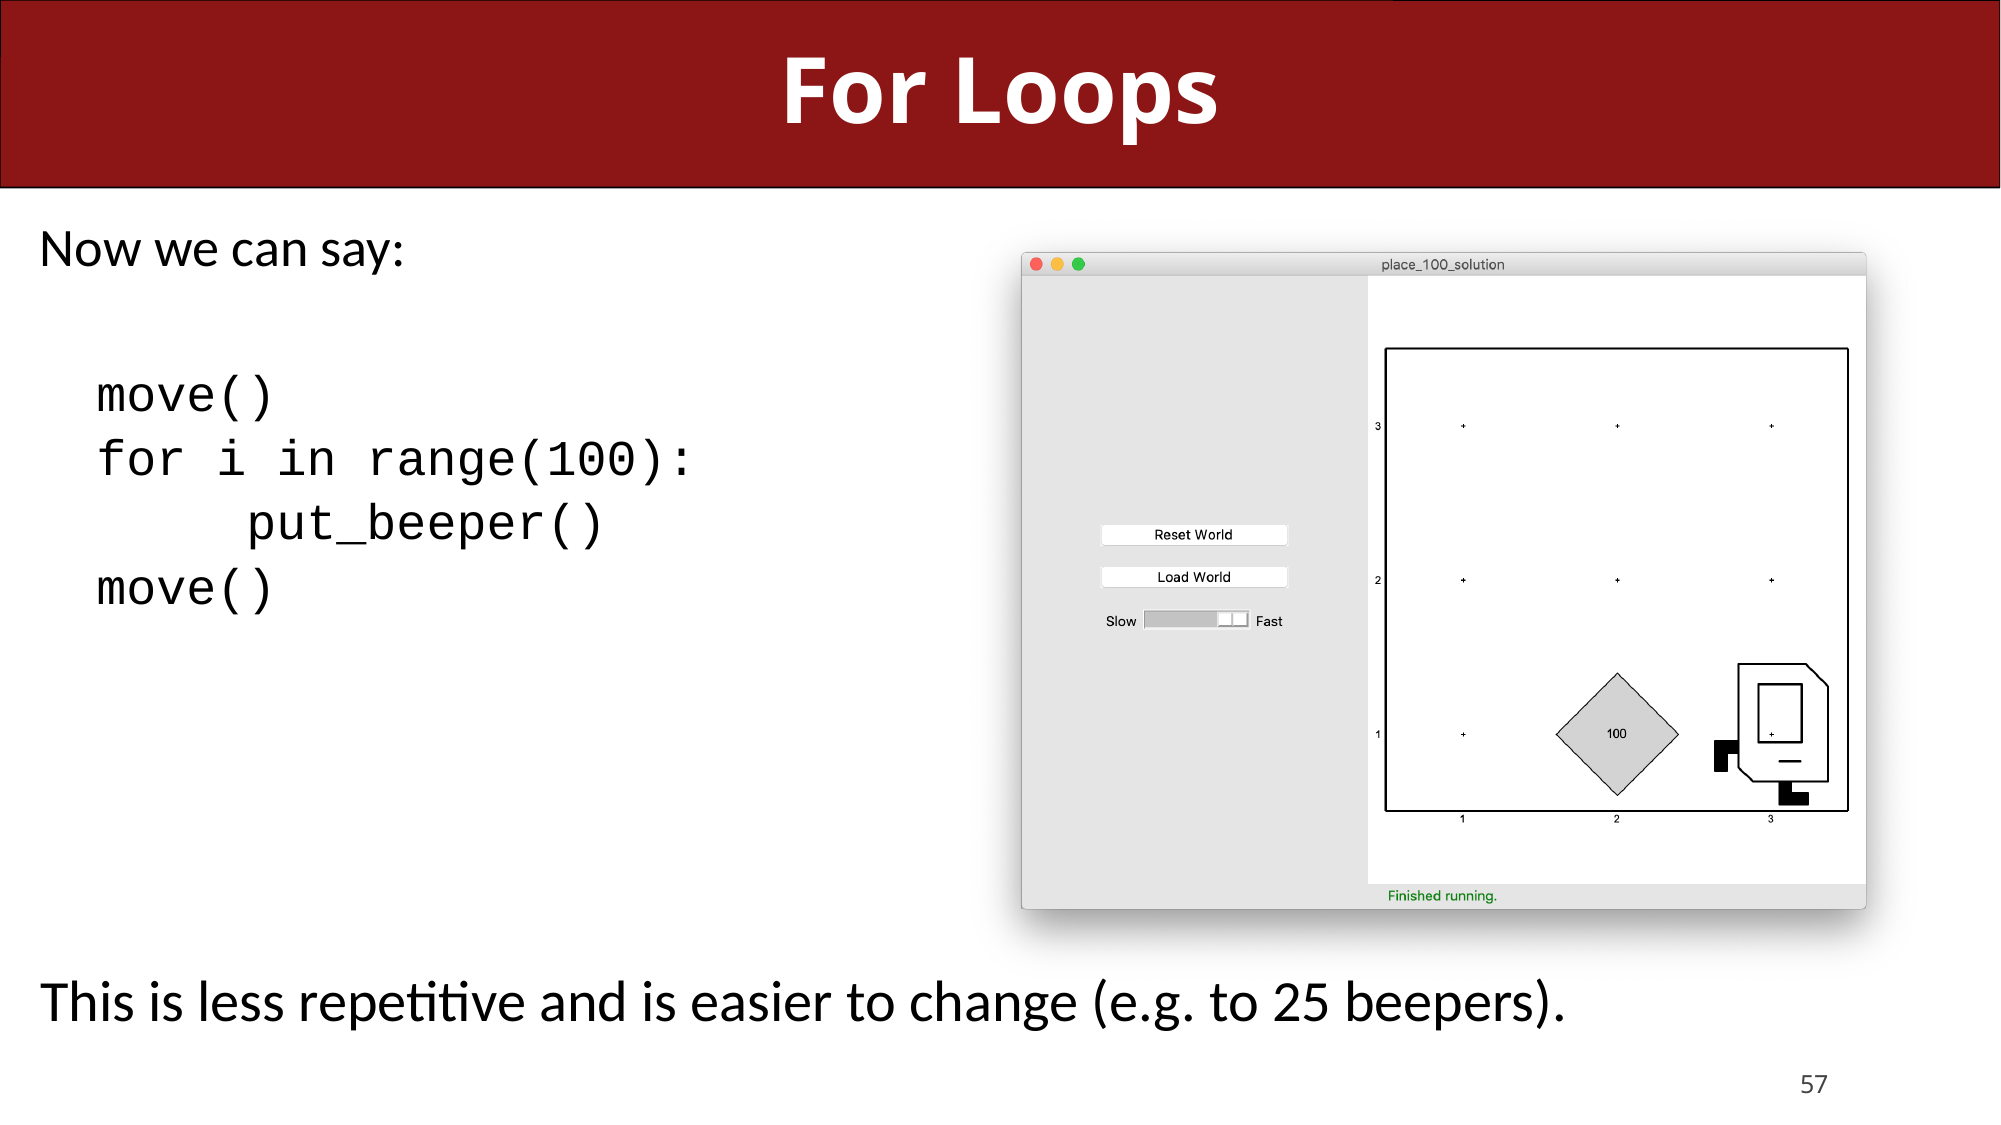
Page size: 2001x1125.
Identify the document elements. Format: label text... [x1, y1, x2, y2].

list Now we can say: move() for i in range(100): put_beeper() move() This is less repetitive and is easier to change (e.g. to 25 beepers). [24, 212, 1963, 1063]
picture [962, 212, 1925, 987]
title For Loops [75, 0, 1925, 188]
